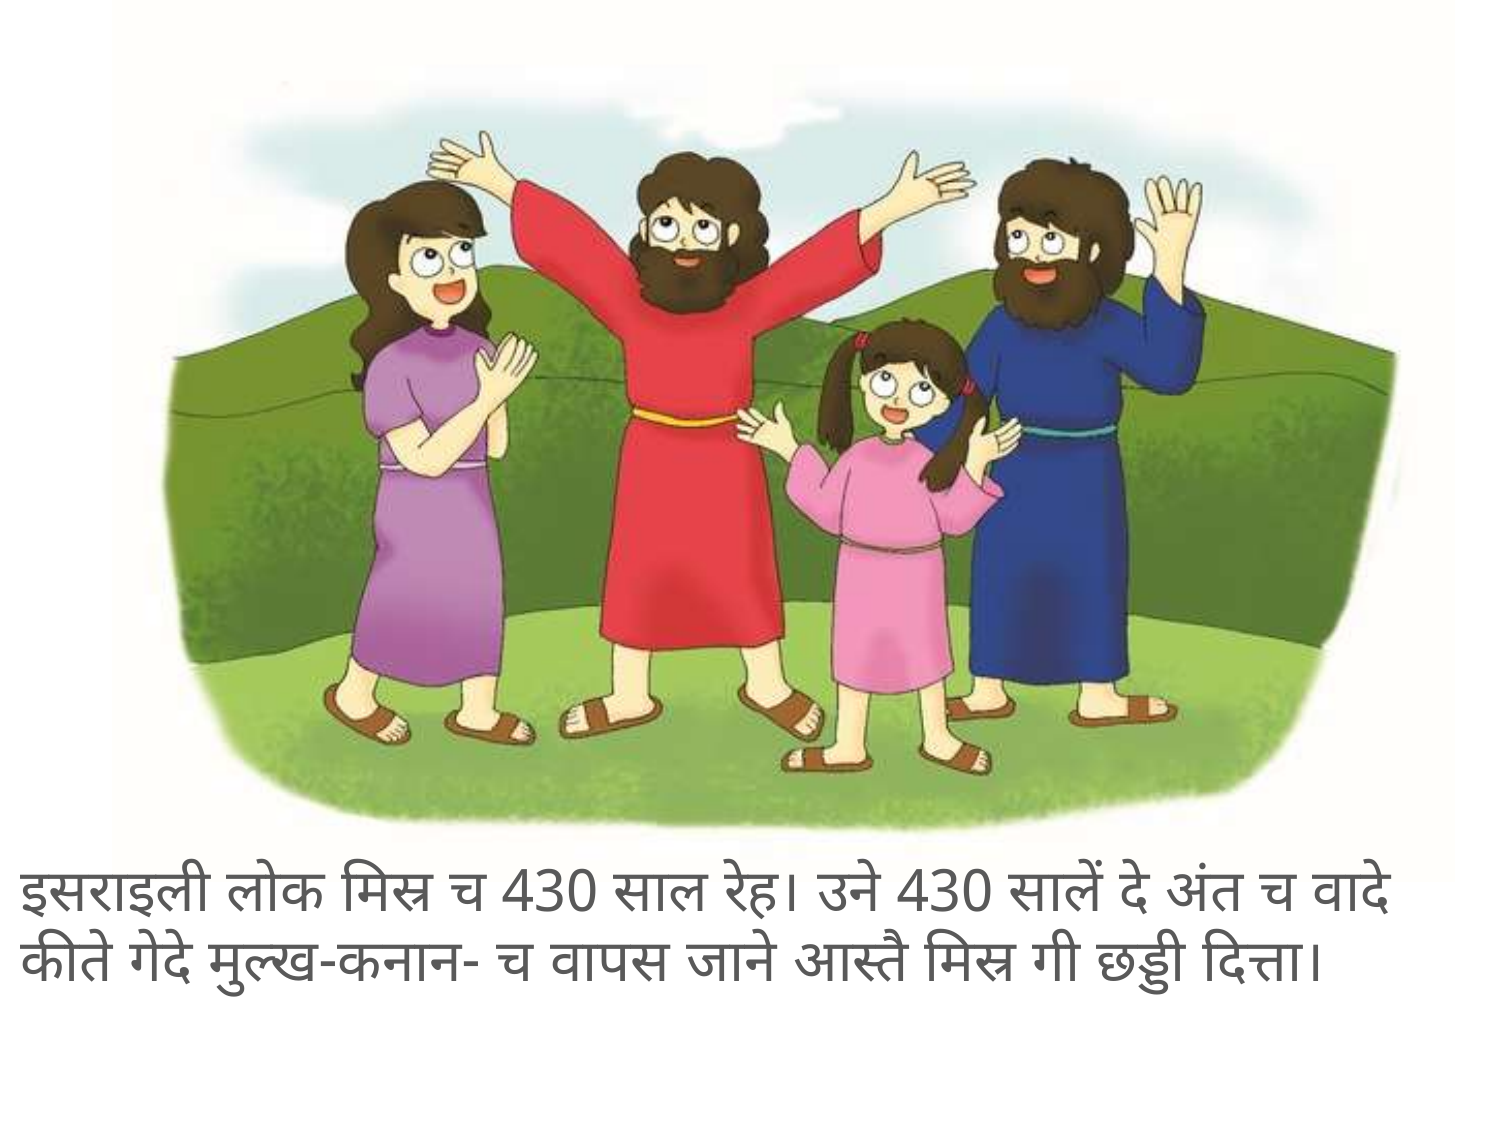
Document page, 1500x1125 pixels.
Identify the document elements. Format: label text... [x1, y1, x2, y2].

picture [111, 0, 1455, 882]
text_box इसराइली लोक मिस्र च 430 साल रेह। उने 430 सालें दे अंत च वादे कीते गेदे मुल्ख-कनान- च वापस जाने आस्तै मिस्र गी छड्डी दित्ता। [5, 845, 1476, 1001]
